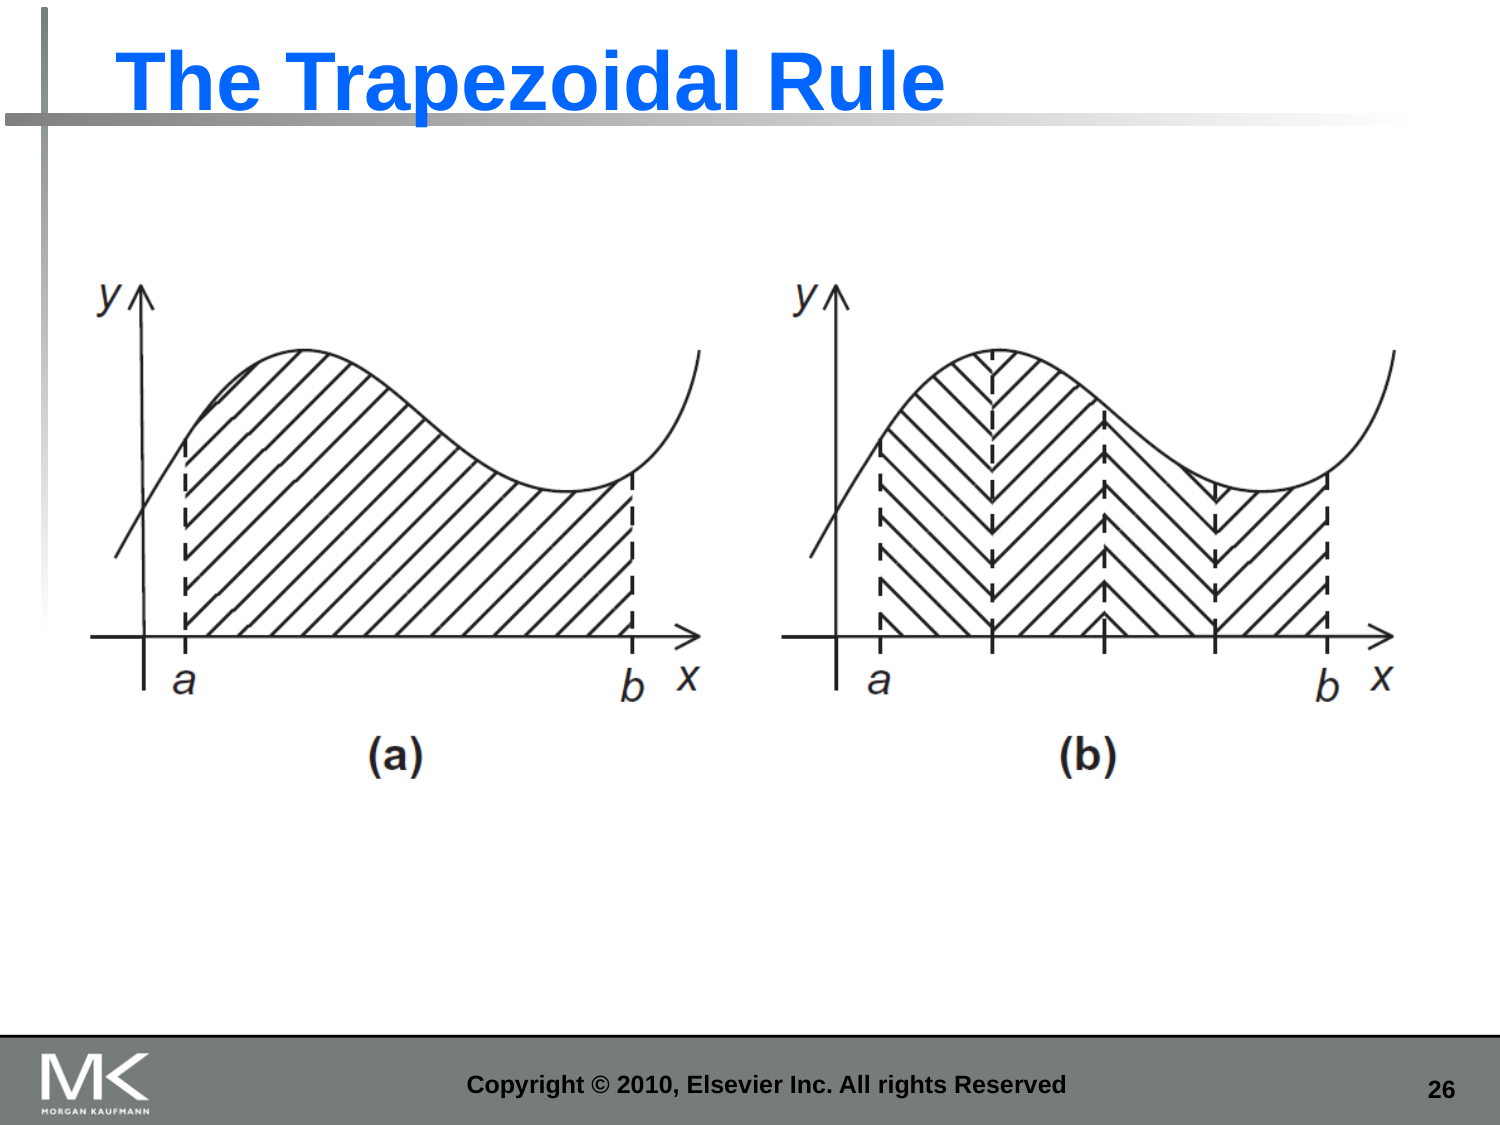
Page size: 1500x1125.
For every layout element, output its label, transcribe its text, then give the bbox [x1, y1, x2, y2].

footer Copyright © 2010, Elsevier Inc. All rights Reserved [170, 1046, 1365, 1106]
picture [29, 1046, 160, 1123]
title The Trapezoidal Rule [100, 18, 1460, 135]
picture [64, 219, 1430, 813]
